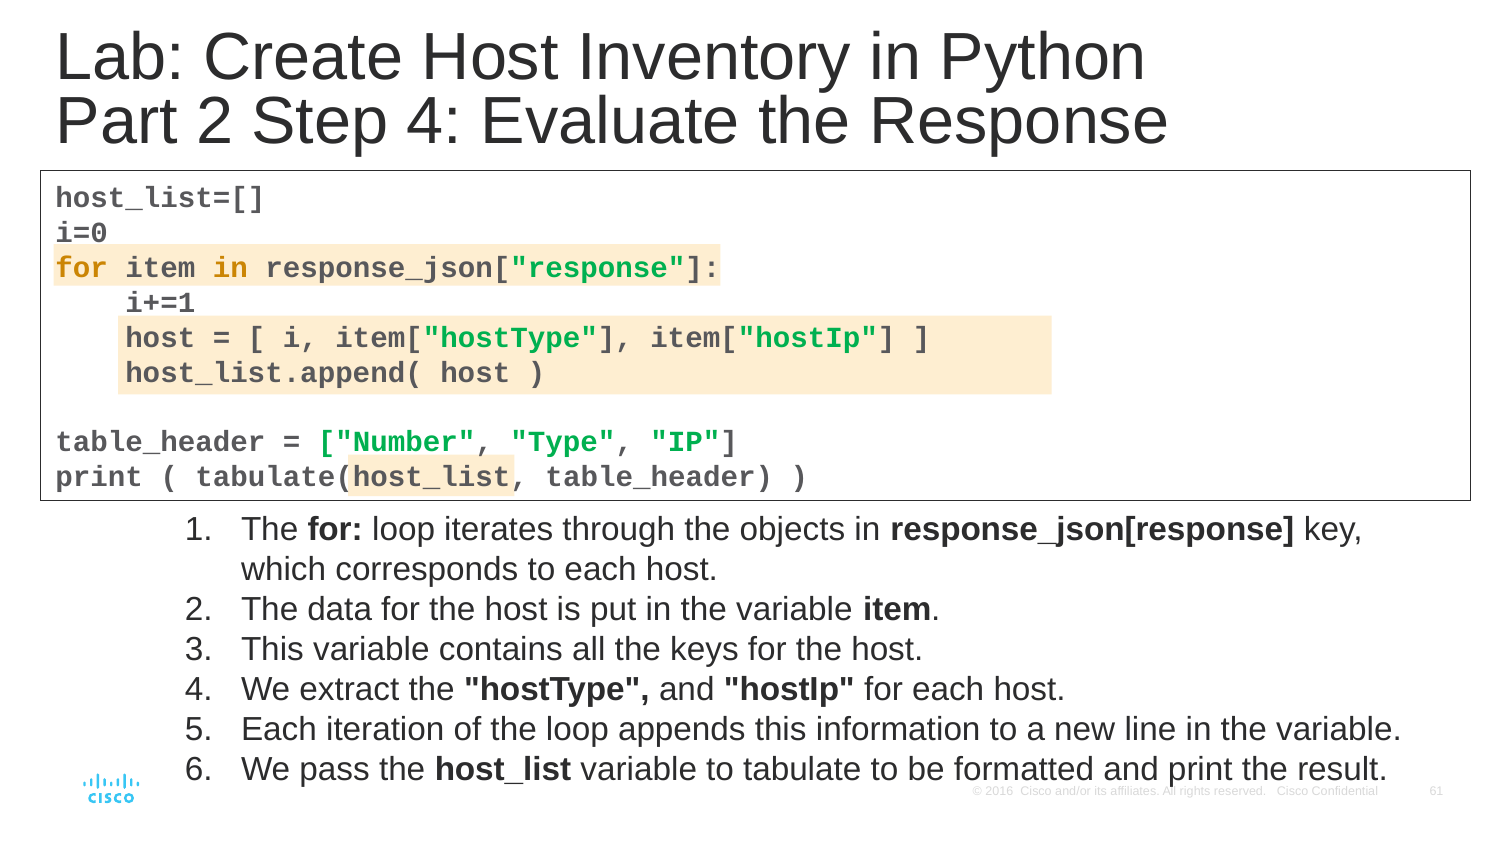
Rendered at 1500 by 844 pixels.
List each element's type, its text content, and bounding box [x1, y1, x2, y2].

title Lab: Create Host Inventory in Python Part 2 Step 4: Evaluate the Response [40, 32, 1410, 153]
text_box The for: loop iterates through the objects in response_json[response] key, which corresponds to each host. The data for the host is put in the variable item. This variable contains all the keys for the host. We extract the "hostType", and "hostIp" for each host. Each iteration of the loop appends this information to a new line in the variable. We pass the host_list variable to tabulate to be formatted and print the result. [169, 499, 1428, 795]
text_box host_list=[] i=0 for item in response_json["response"]: i+=1 host = [ i, item["hostType"], item["hostIp"] ] host_list.append( host ) table_header = ["Number", "Type", "IP"] print ( tabulate(host_list, table_header) ) [40, 170, 1471, 501]
